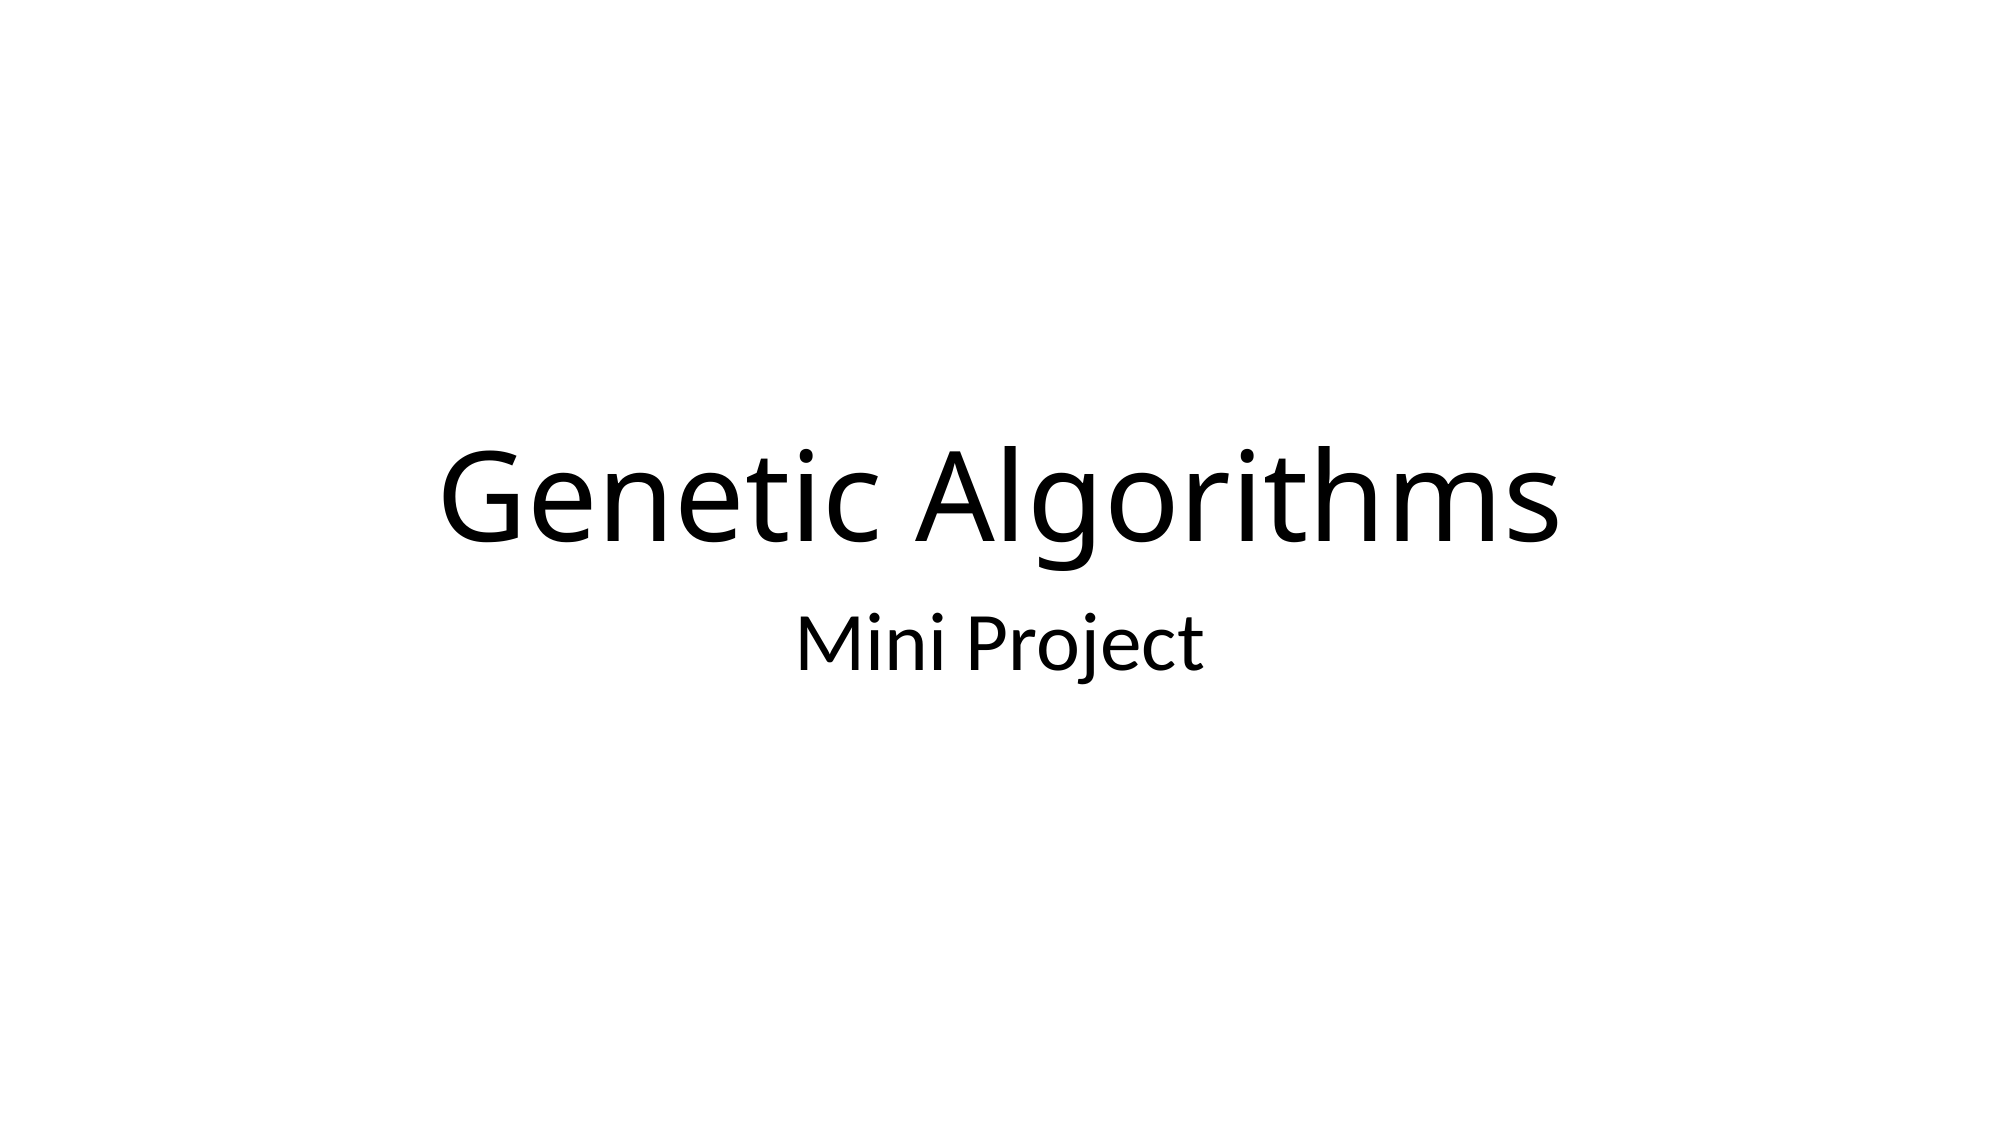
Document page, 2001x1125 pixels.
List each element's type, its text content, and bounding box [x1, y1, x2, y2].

subtitle Mini Project [249, 590, 1750, 863]
title Genetic Algorithms [249, 184, 1750, 576]
